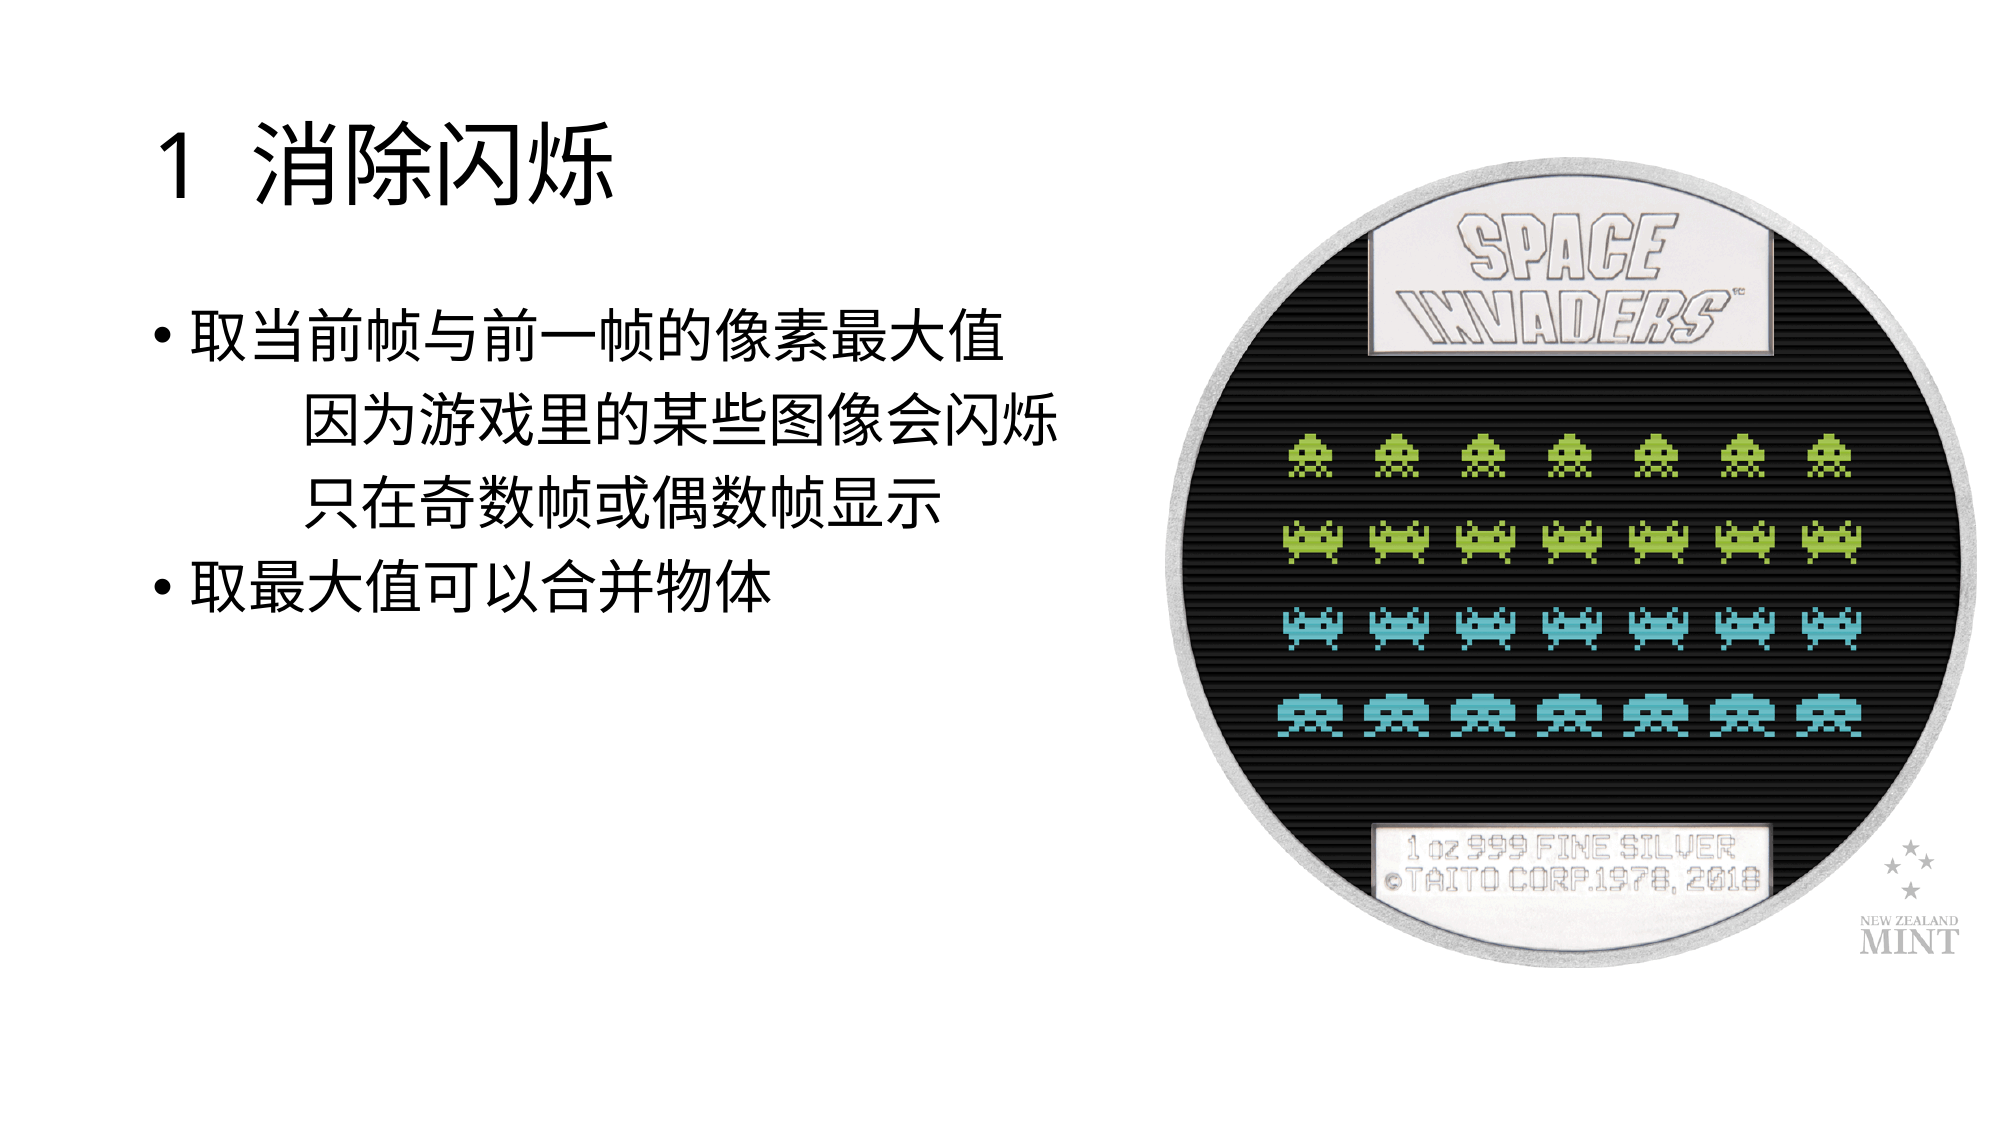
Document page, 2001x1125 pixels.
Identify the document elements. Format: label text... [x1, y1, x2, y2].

title 1 消除闪烁 [137, 59, 1863, 278]
picture [1165, 157, 1977, 968]
list 取当前帧与前一帧的像素最大值 因为游戏里的某些图像会闪烁 只在奇数帧或偶数帧显示 取最大值可以合并物体 [137, 299, 1863, 1014]
